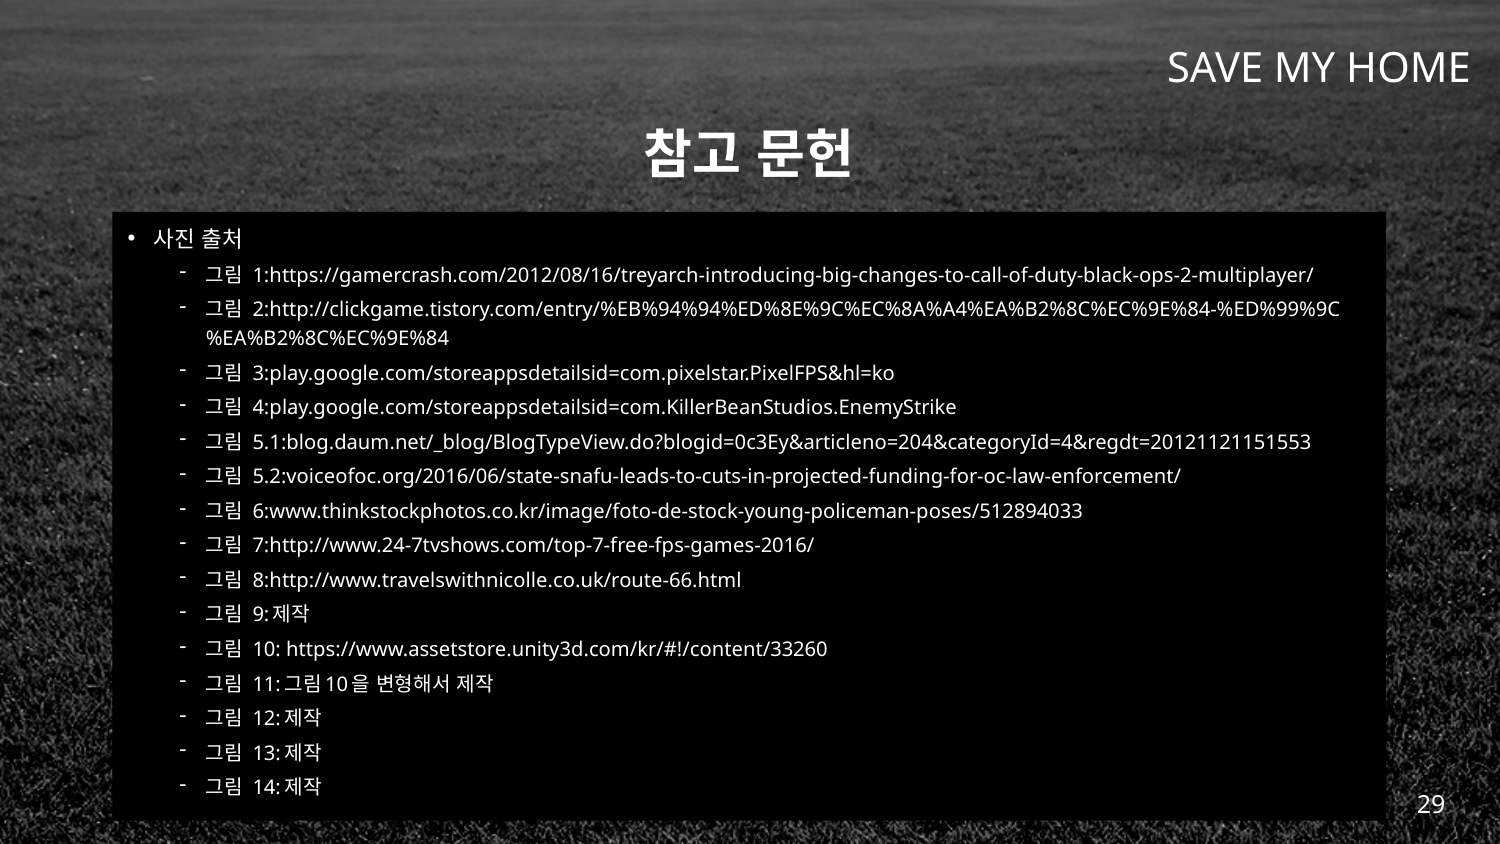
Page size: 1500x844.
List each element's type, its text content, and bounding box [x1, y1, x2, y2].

list 사진 출처 그림 1:https://gamercrash.com/2012/08/16/treyarch-introducing-big-changes-to-call-of-duty-black-ops-2-multiplayer/ 그림 2:http://clickgame.tistory.com/entry/%EB%94%94%ED%8E%9C%EC%8A%A4%EA%B2%8C%EC%9E%84-%ED%99%9C%EA%B2%8C%EC%9E%84 그림 3:play.google.com/storeappsdetailsid=com.pixelstar.PixelFPS&hl=ko 그림 4:play.google.com/storeappsdetailsid=com.KillerBeanStudios.EnemyStrike 그림 5.1:blog.daum.net/_blog/BlogTypeView.do?blogid=0c3Ey&articleno=204&categoryId=4&regdt=20121121151553 그림 5.2:voiceofoc.org/2016/06/state-snafu-leads-to-cuts-in-projected-funding-for-oc-law-enforcement/ 그림 6:www.thinkstockphotos.co.kr/image/foto-de-stock-young-policeman-poses/512894033 그림 7:http://www.24-7tvshows.com/top-7-free-fps-games-2016/ 그림 8:http://www.travelswithnicolle.co.uk/route-66.html 그림 9:제작 그림 10: https://www.assetstore.unity3d.com/kr/#!/content/33260 그림 11:그림10을 변형해서 제작 그림 12:제작 그림 13:제작 그림 14:제작 [112, 211, 1387, 821]
title 참고 문헌 [112, 75, 1387, 211]
